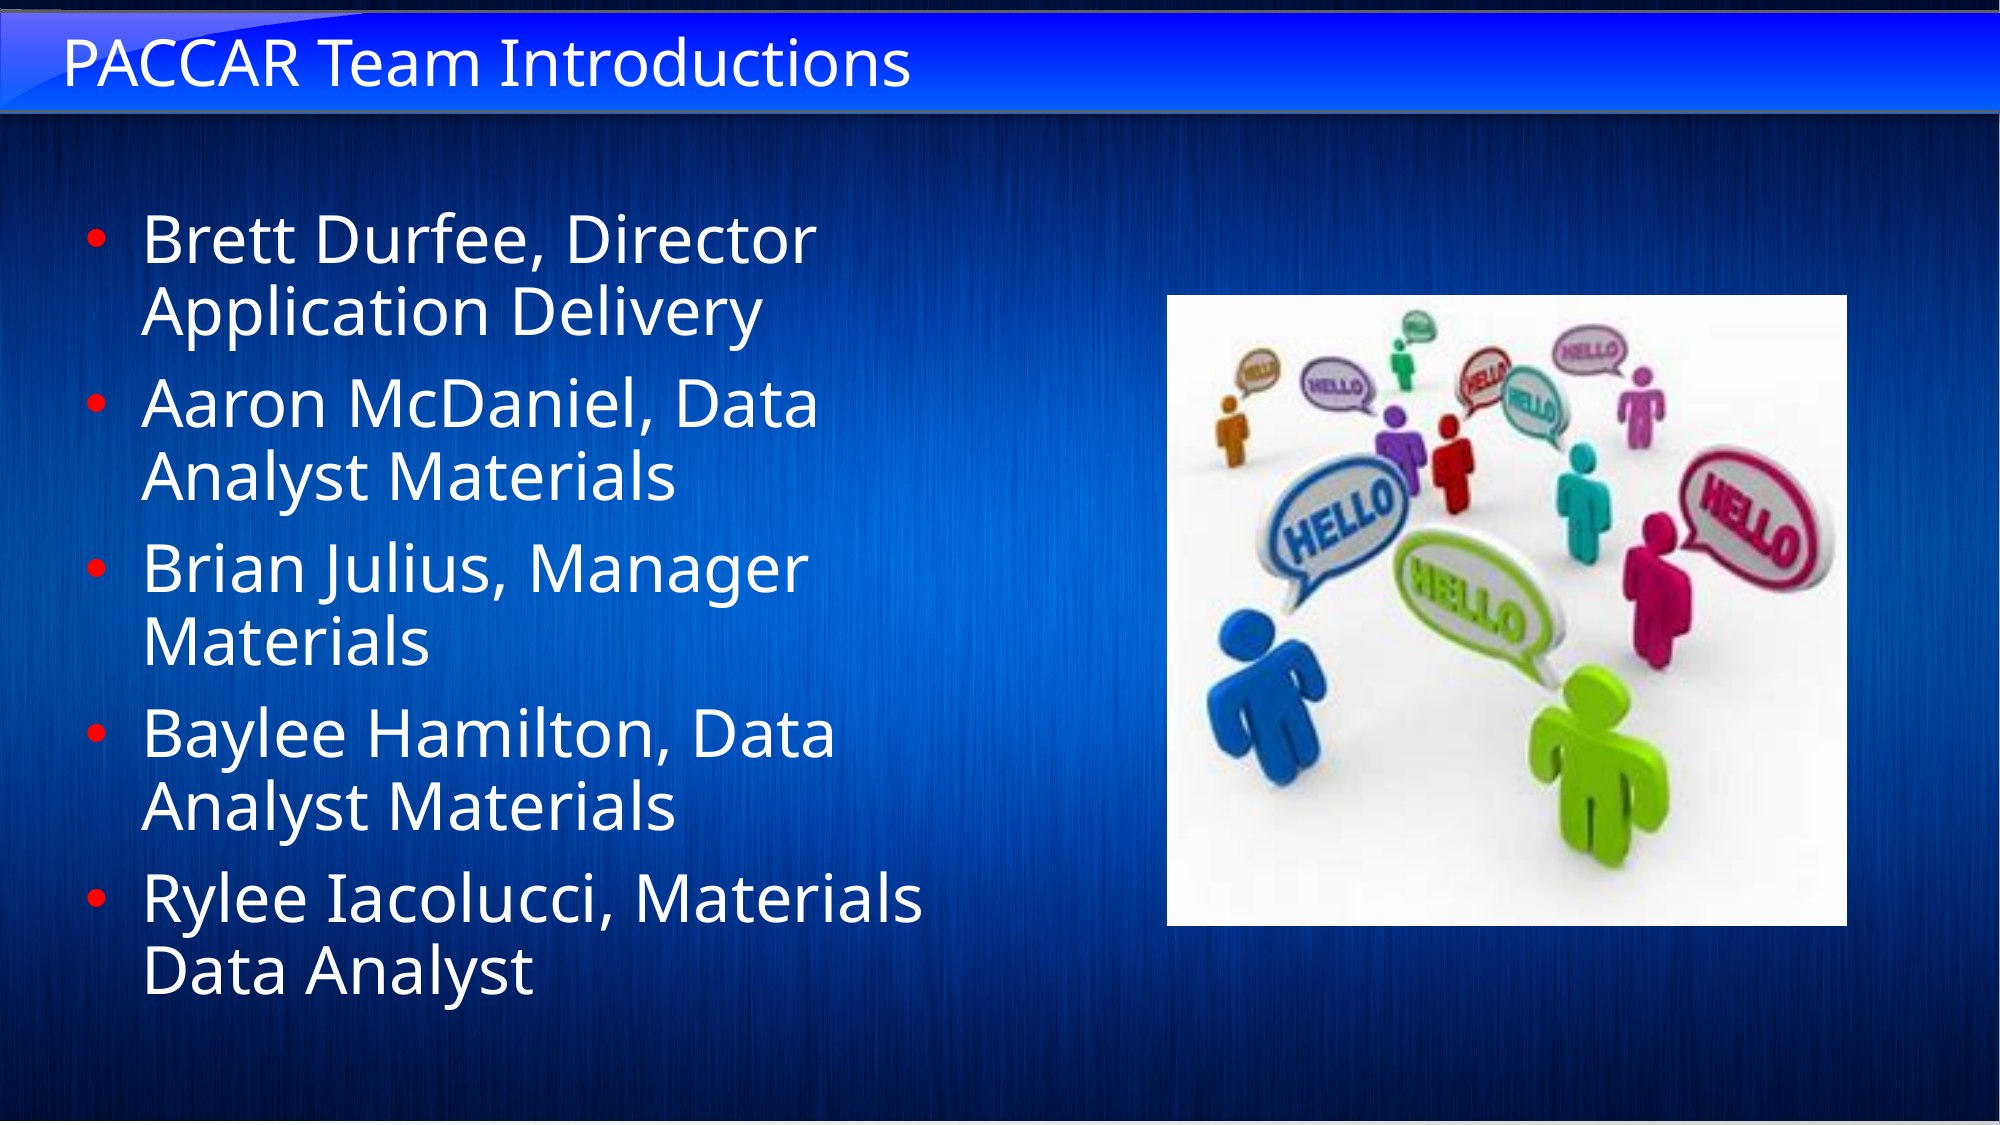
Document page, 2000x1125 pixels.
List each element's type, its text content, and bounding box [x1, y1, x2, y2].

title PACCAR Team Introductions [46, 22, 1771, 109]
picture [0, 114, 2000, 1125]
list Brett Durfee, Director Application Delivery Aaron McDaniel, Data Analyst Materials Brian Julius, Manager Materials Baylee Hamilton, Data Analyst Materials Rylee Iacolucci, Materials Data Analyst [69, 197, 1080, 1053]
picture [0, 0, 2000, 10]
